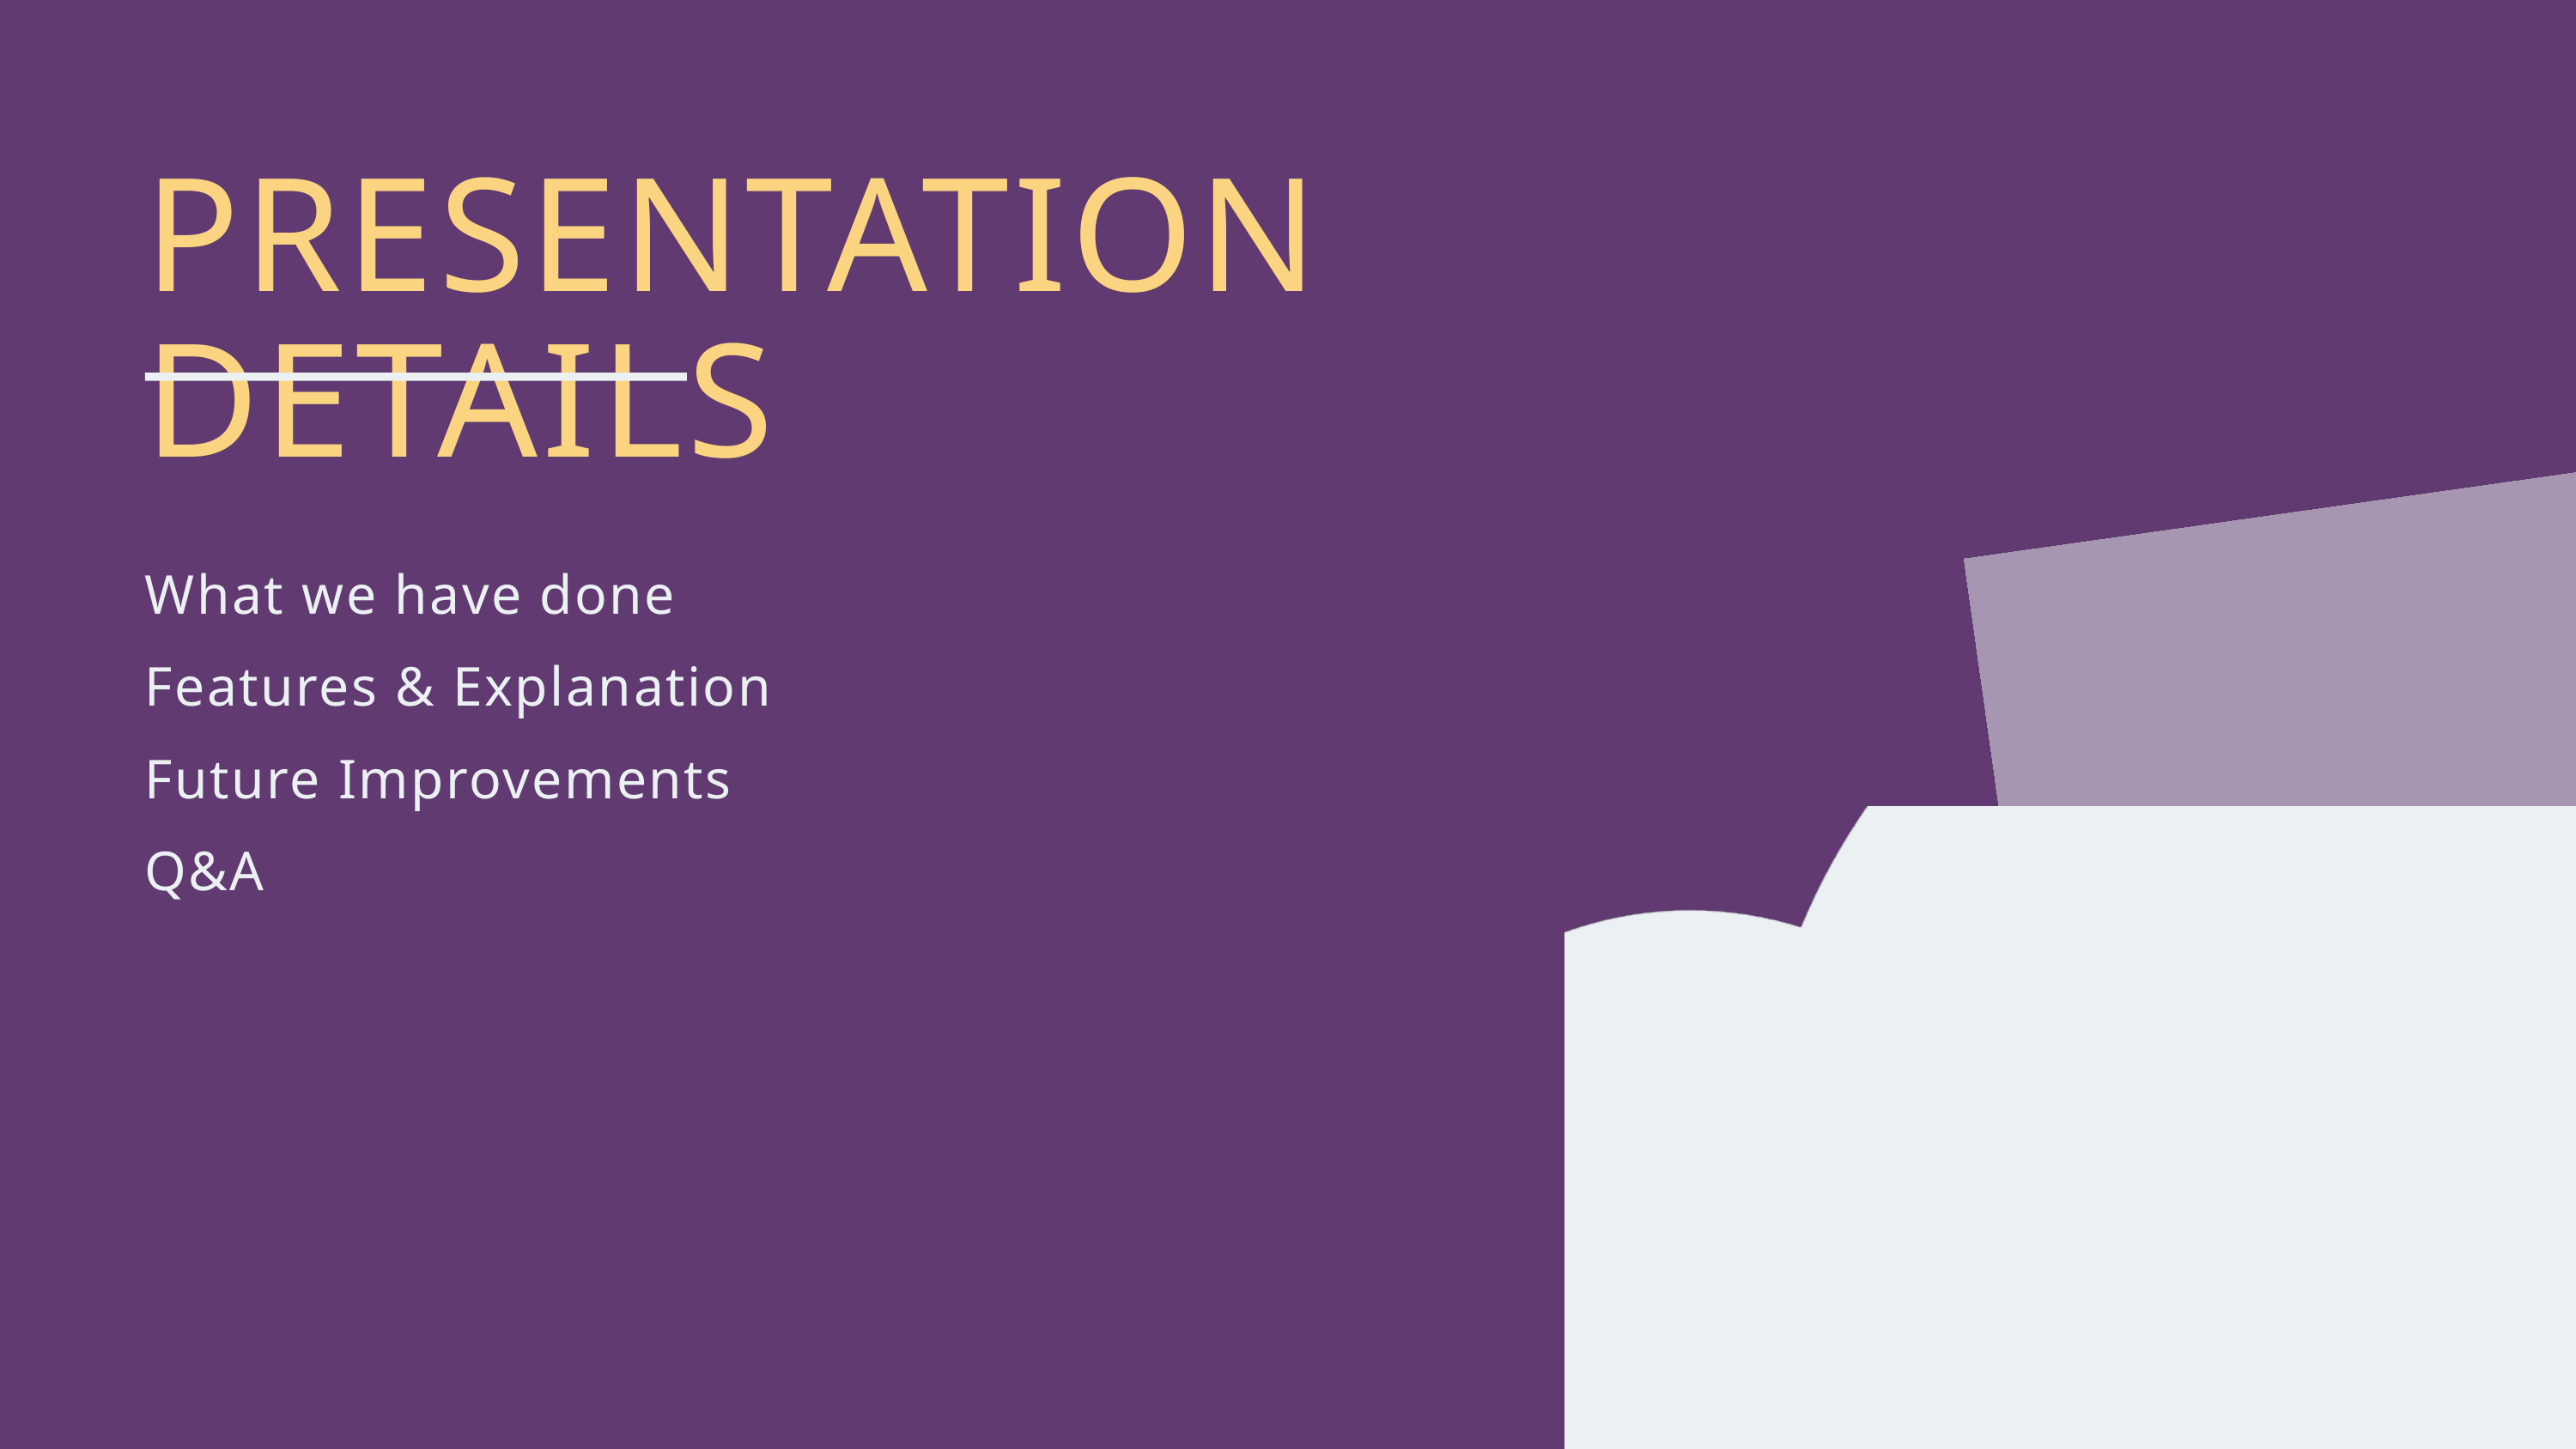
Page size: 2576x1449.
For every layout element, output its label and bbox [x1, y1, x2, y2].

text_box [1564, 408, 2576, 1449]
text_box [144, 157, 1644, 1003]
